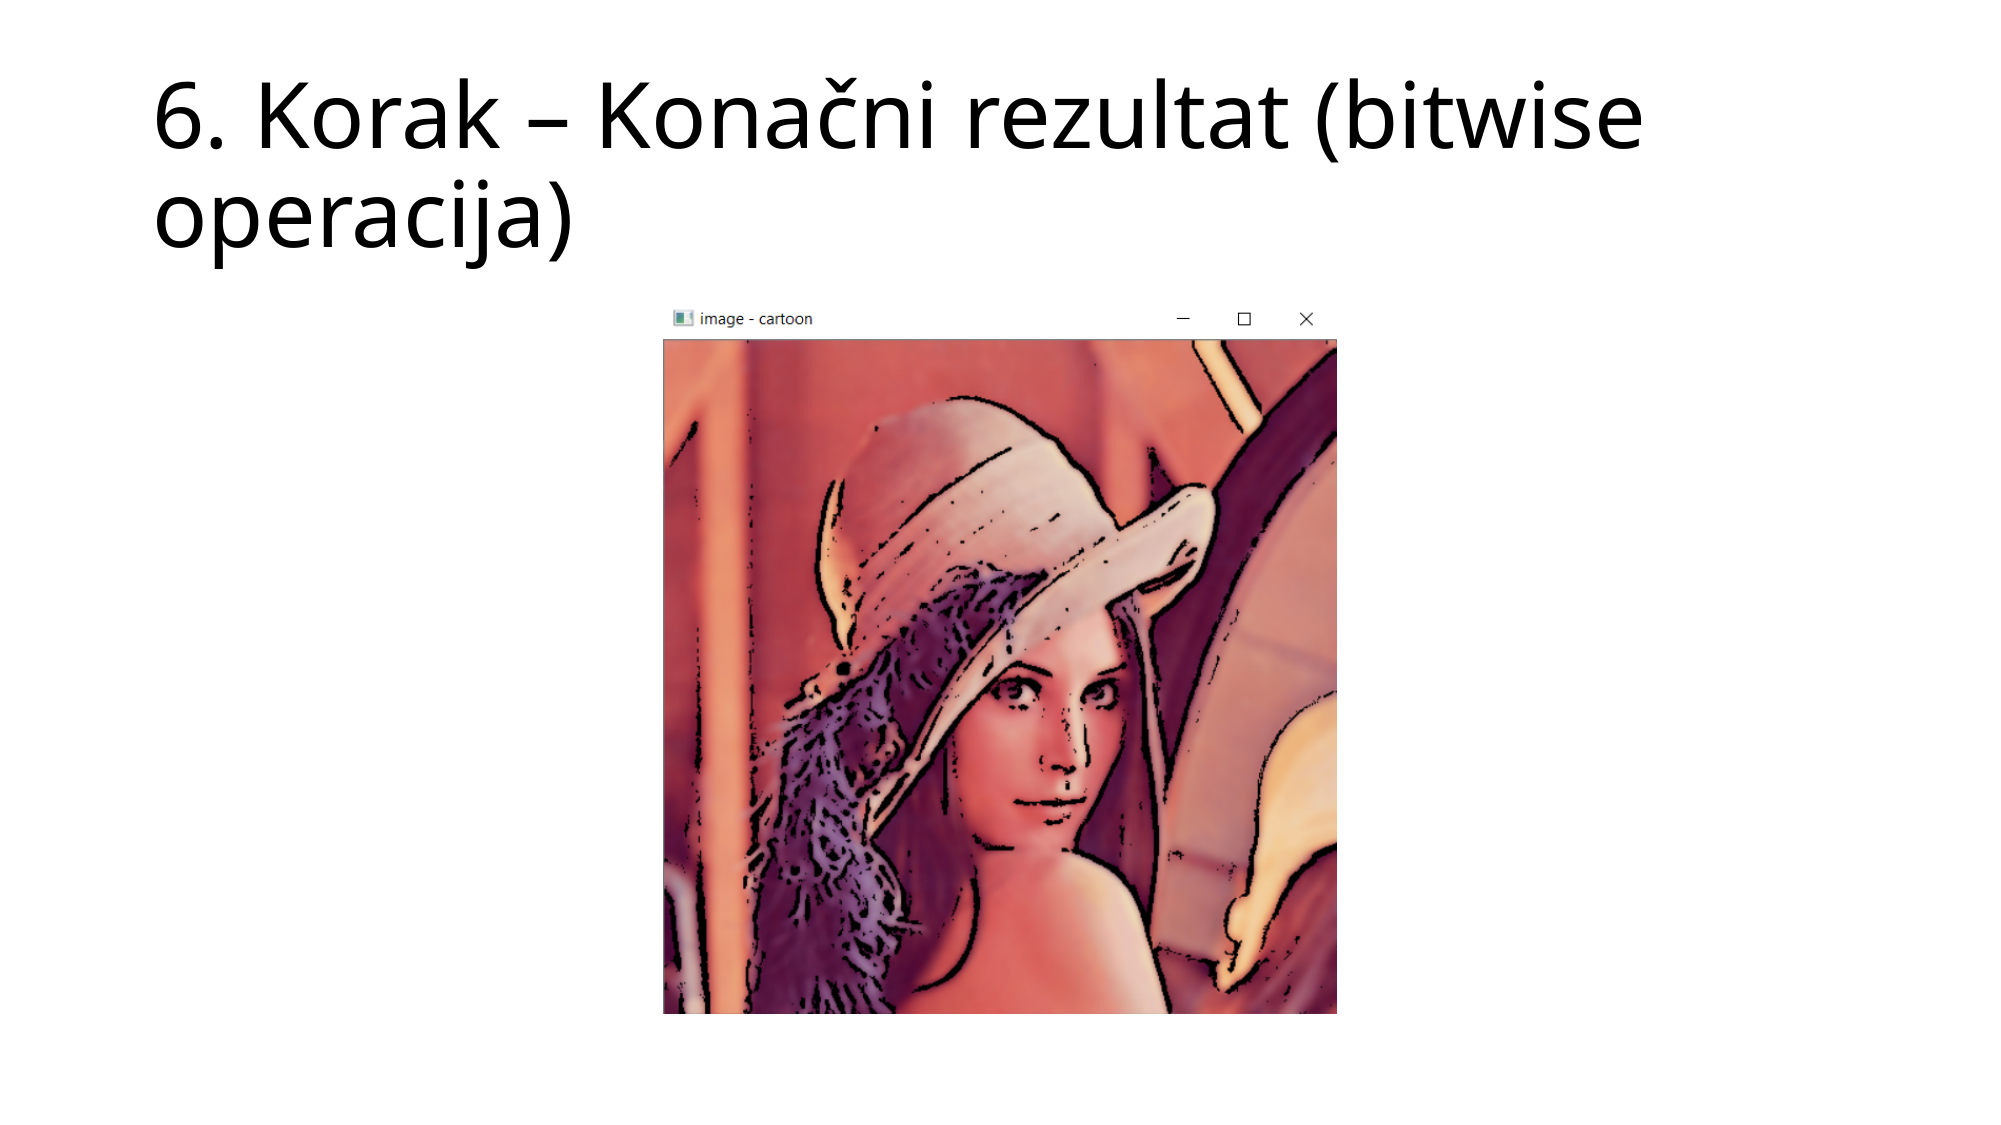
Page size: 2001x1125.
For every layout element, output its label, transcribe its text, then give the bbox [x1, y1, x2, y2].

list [663, 299, 1337, 1014]
title 6. Korak – Konačni rezultat (bitwise operacija) [137, 59, 1863, 278]
